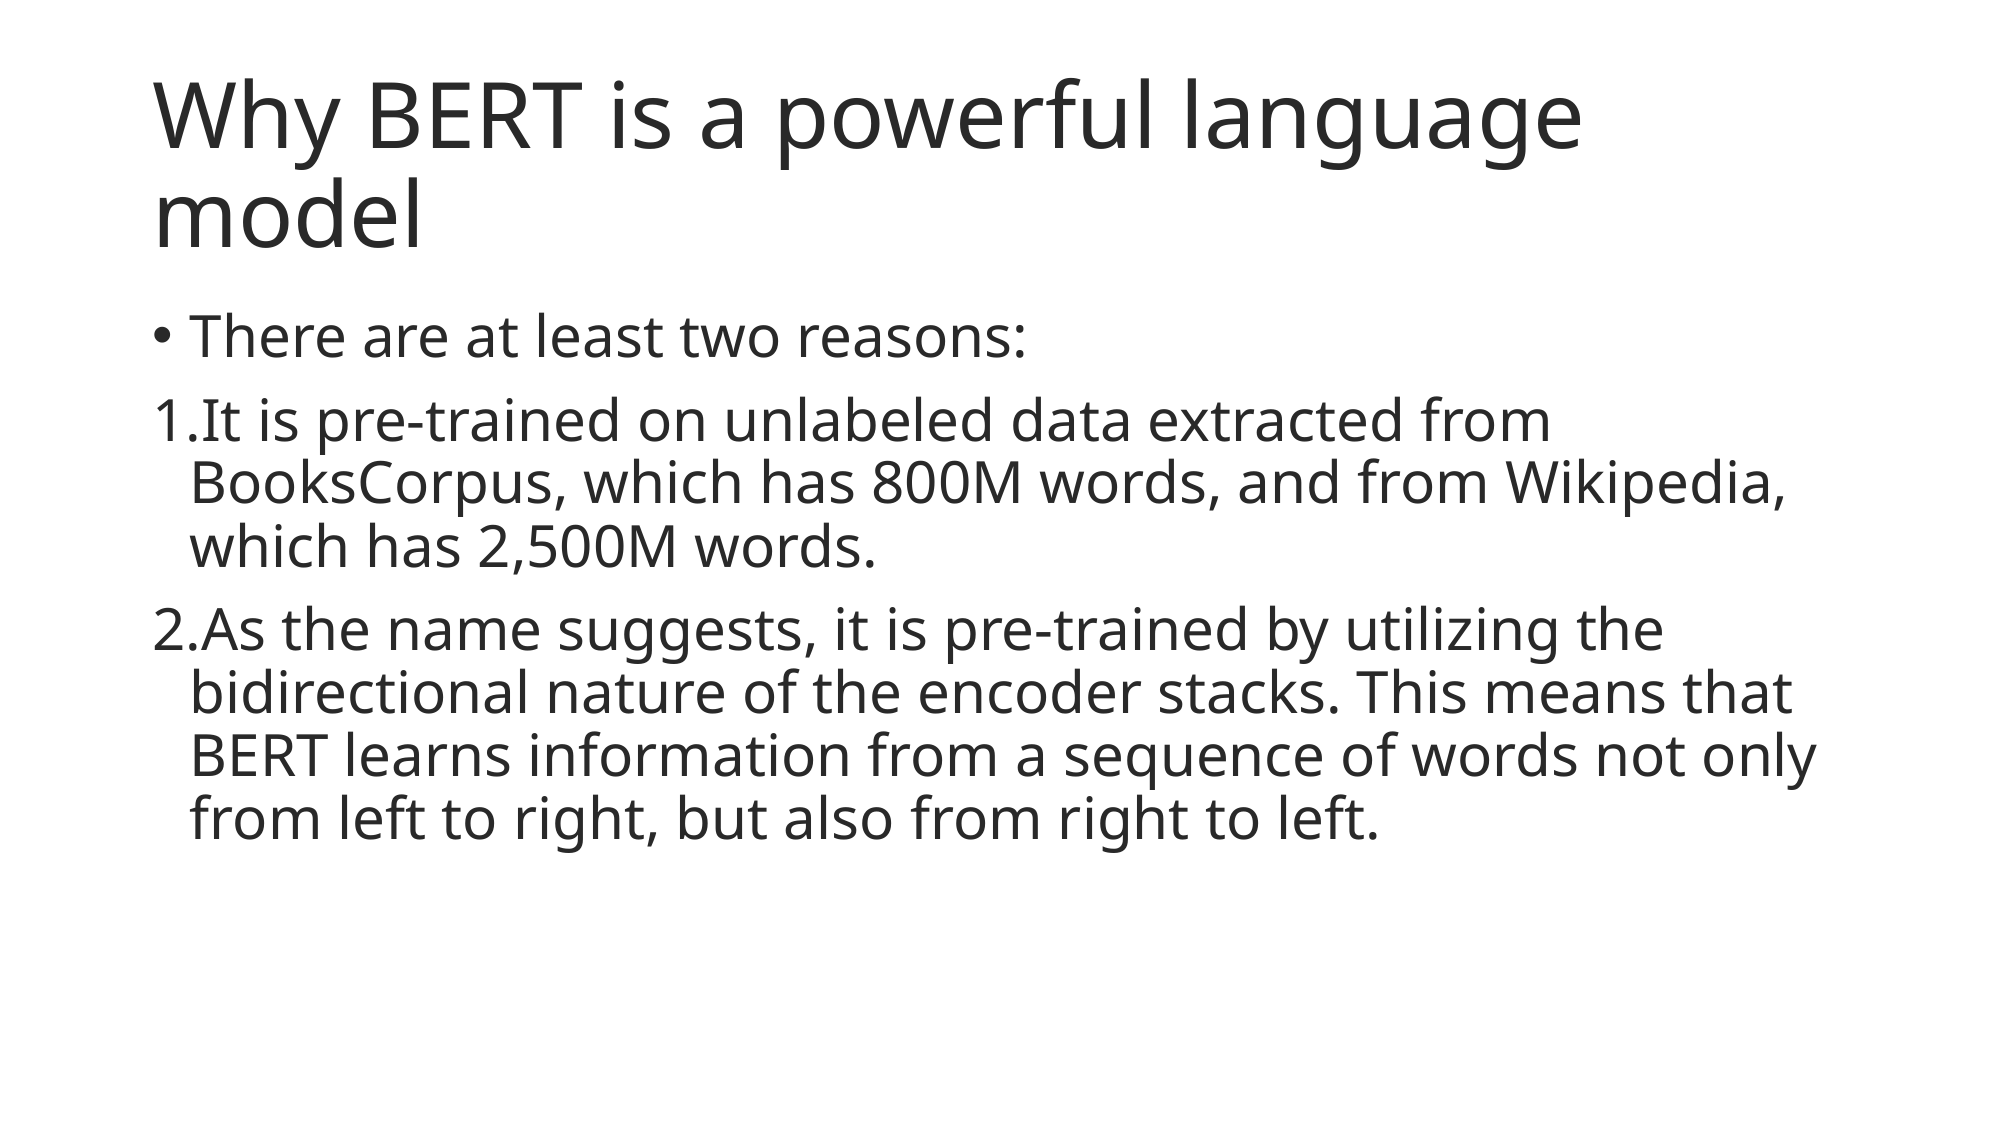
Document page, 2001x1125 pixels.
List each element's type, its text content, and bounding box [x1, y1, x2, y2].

title Why BERT is a powerful language model [137, 59, 1863, 278]
list There are at least two reasons: It is pre-trained on unlabeled data extracted from BooksCorpus, which has 800M words, and from Wikipedia, which has 2,500M words. As the name suggests, it is pre-trained by utilizing the bidirectional nature of the encoder stacks. This means that BERT learns information from a sequence of words not only from left to right, but also from right to left. [137, 299, 1863, 1014]
